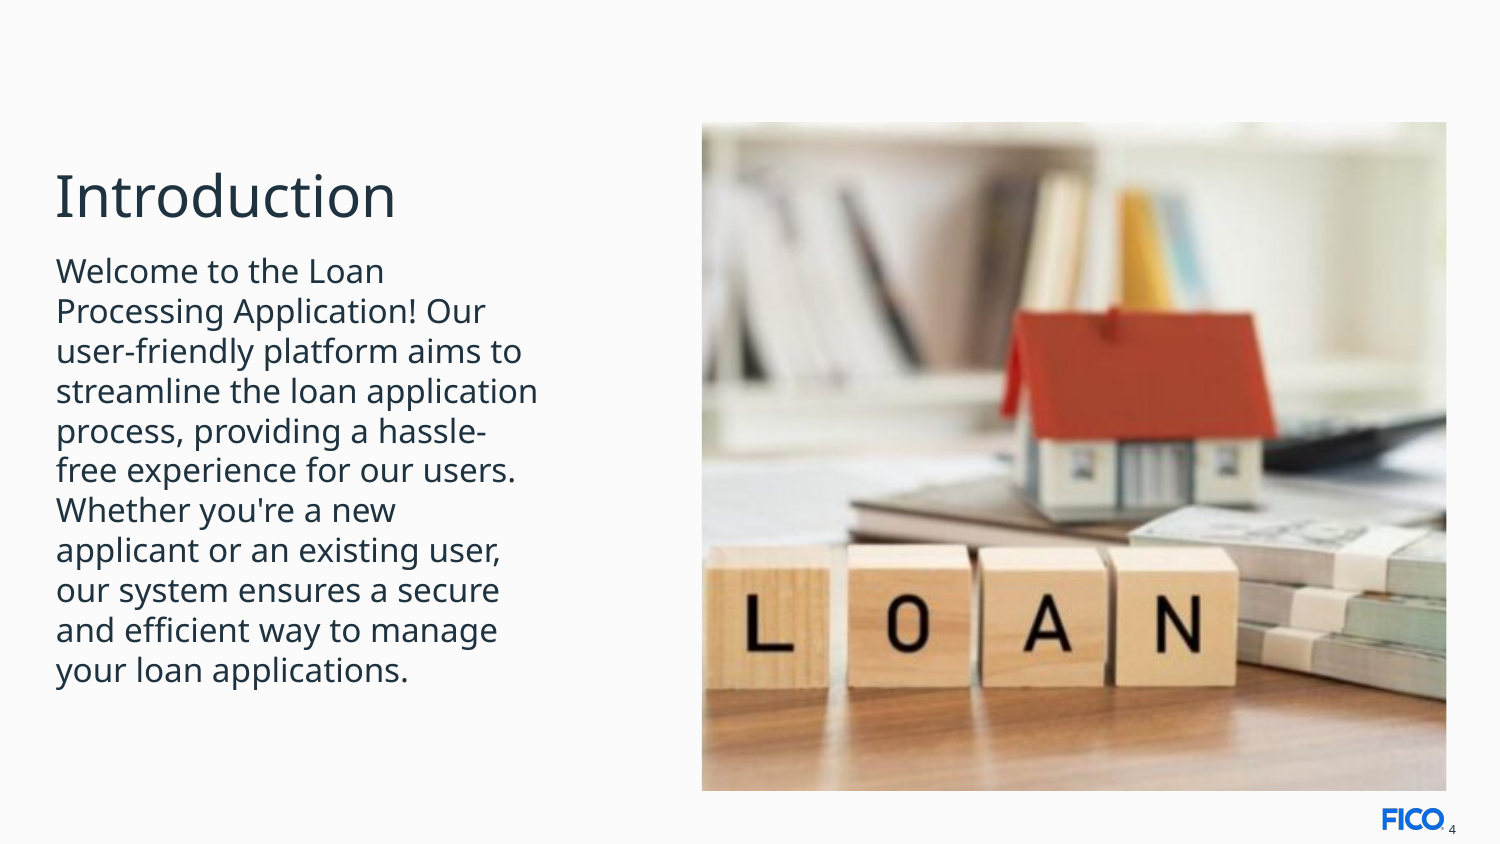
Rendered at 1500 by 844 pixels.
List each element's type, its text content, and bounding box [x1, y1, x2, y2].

list Welcome to the Loan Processing Application! Our user-friendly platform aims to streamline the loan application process, providing a hassle-free experience for our users. Whether you're a new applicant or an existing user, our system ensures a secure and efficient way to manage your loan applications. [55, 250, 542, 791]
picture [701, 121, 1447, 791]
list Introduction [55, 159, 620, 231]
picture [1382, 808, 1444, 830]
